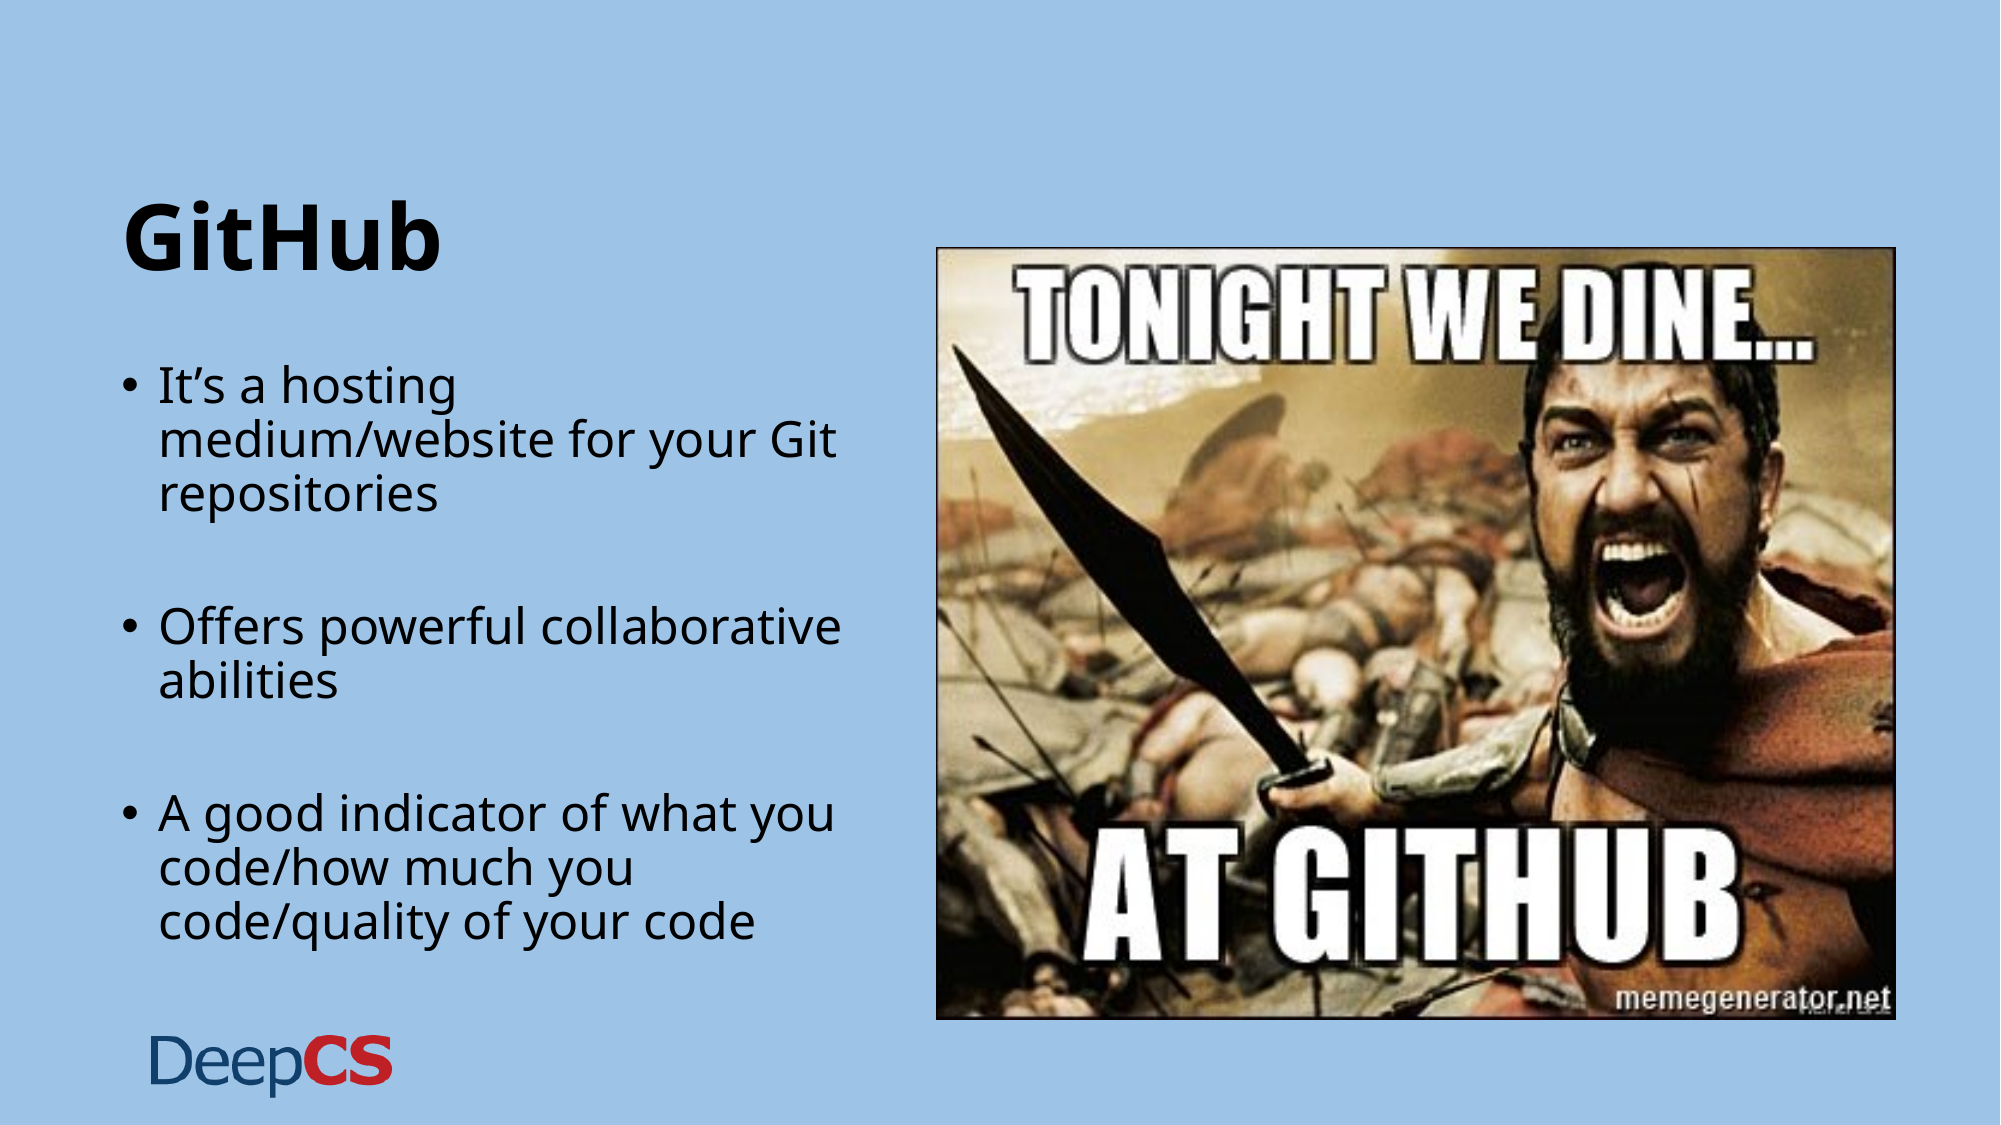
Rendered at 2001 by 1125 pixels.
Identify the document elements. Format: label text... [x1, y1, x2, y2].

picture [936, 247, 1896, 1020]
picture [137, 1022, 398, 1109]
title GitHub [106, 103, 708, 352]
list It’s a hosting medium/website for your Git repositories Offers powerful collaborative abilities A good indicator of what you code/how much you code/quality of your code [106, 352, 875, 974]
